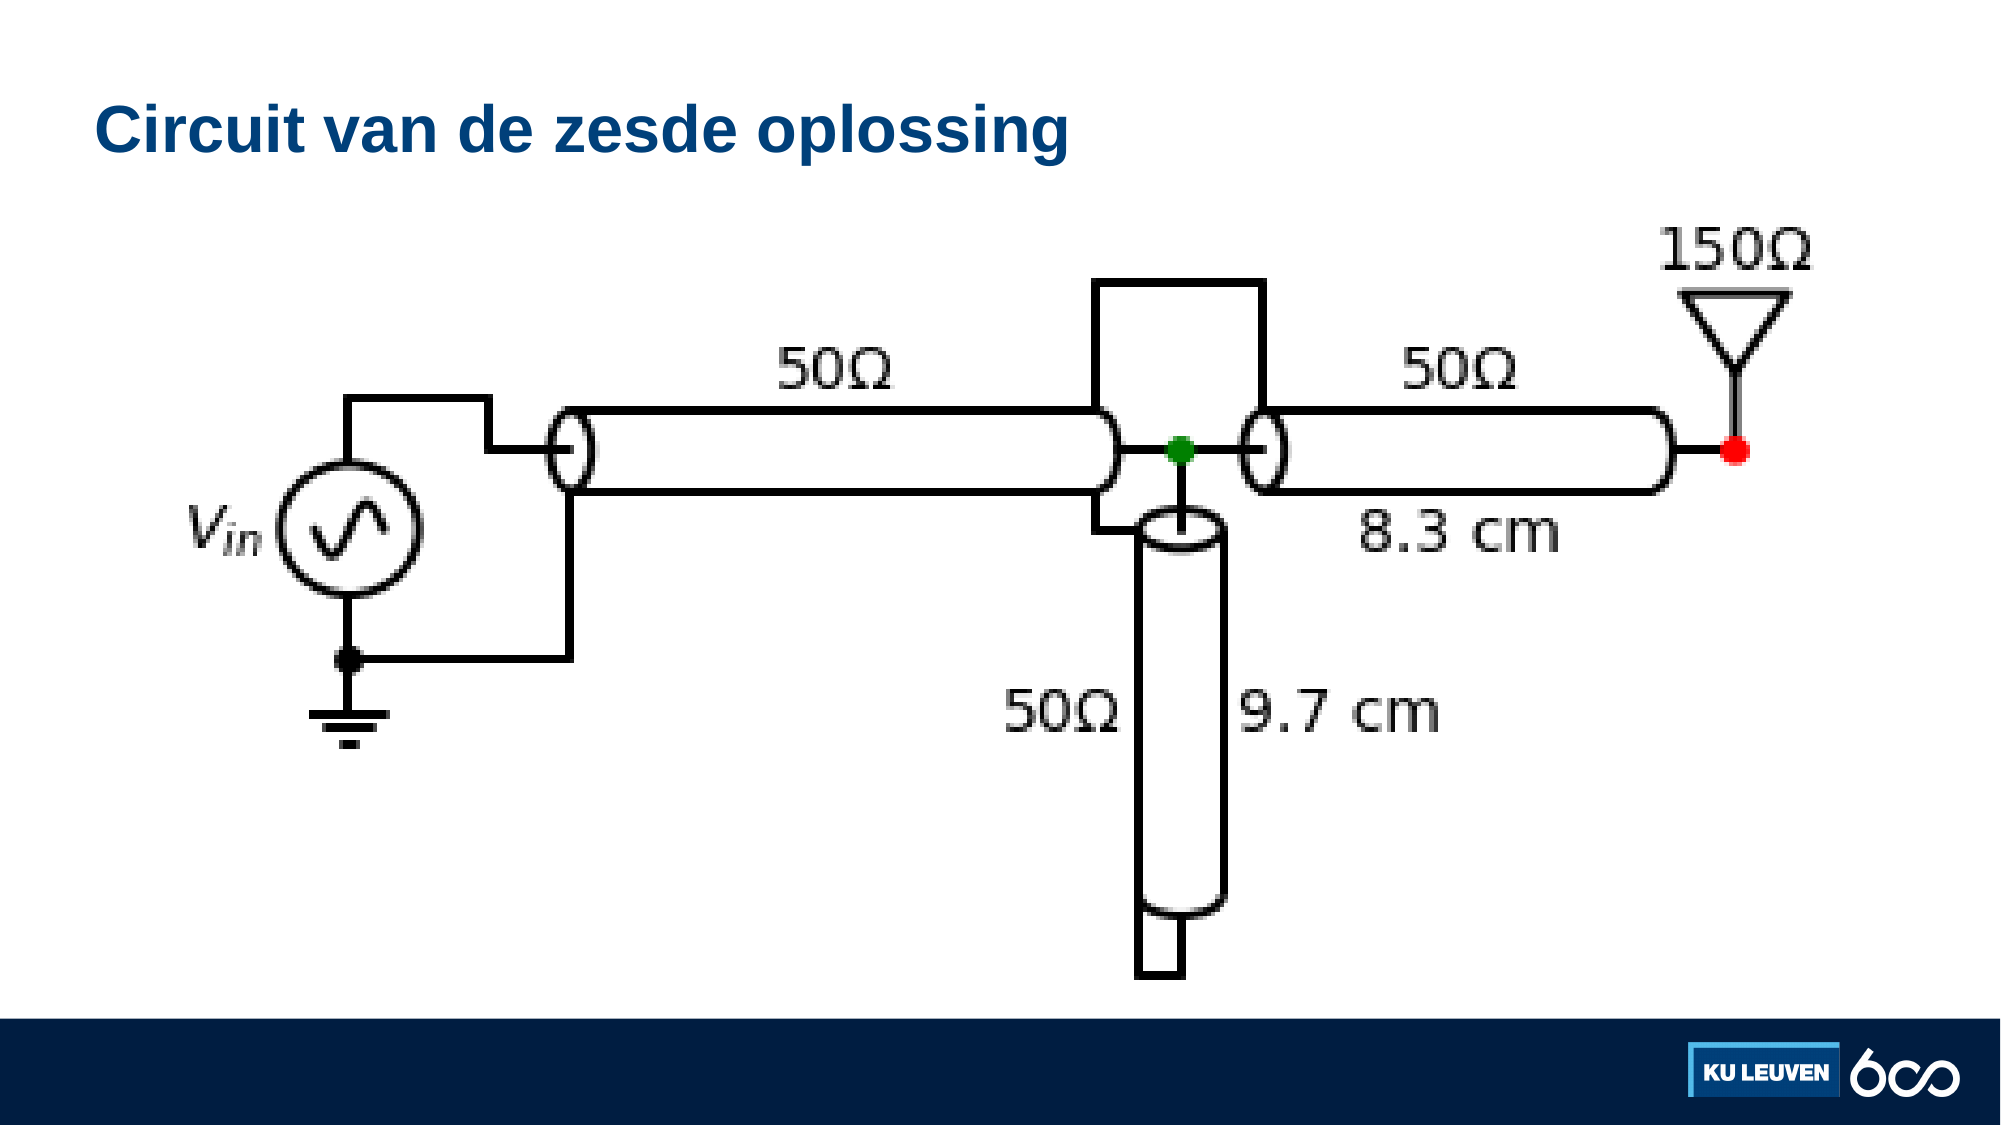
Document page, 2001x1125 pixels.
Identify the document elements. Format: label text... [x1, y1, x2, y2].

title Circuit van de zesde oplossing [94, 94, 1900, 186]
picture [1688, 1042, 1960, 1097]
picture [151, 193, 1849, 1019]
